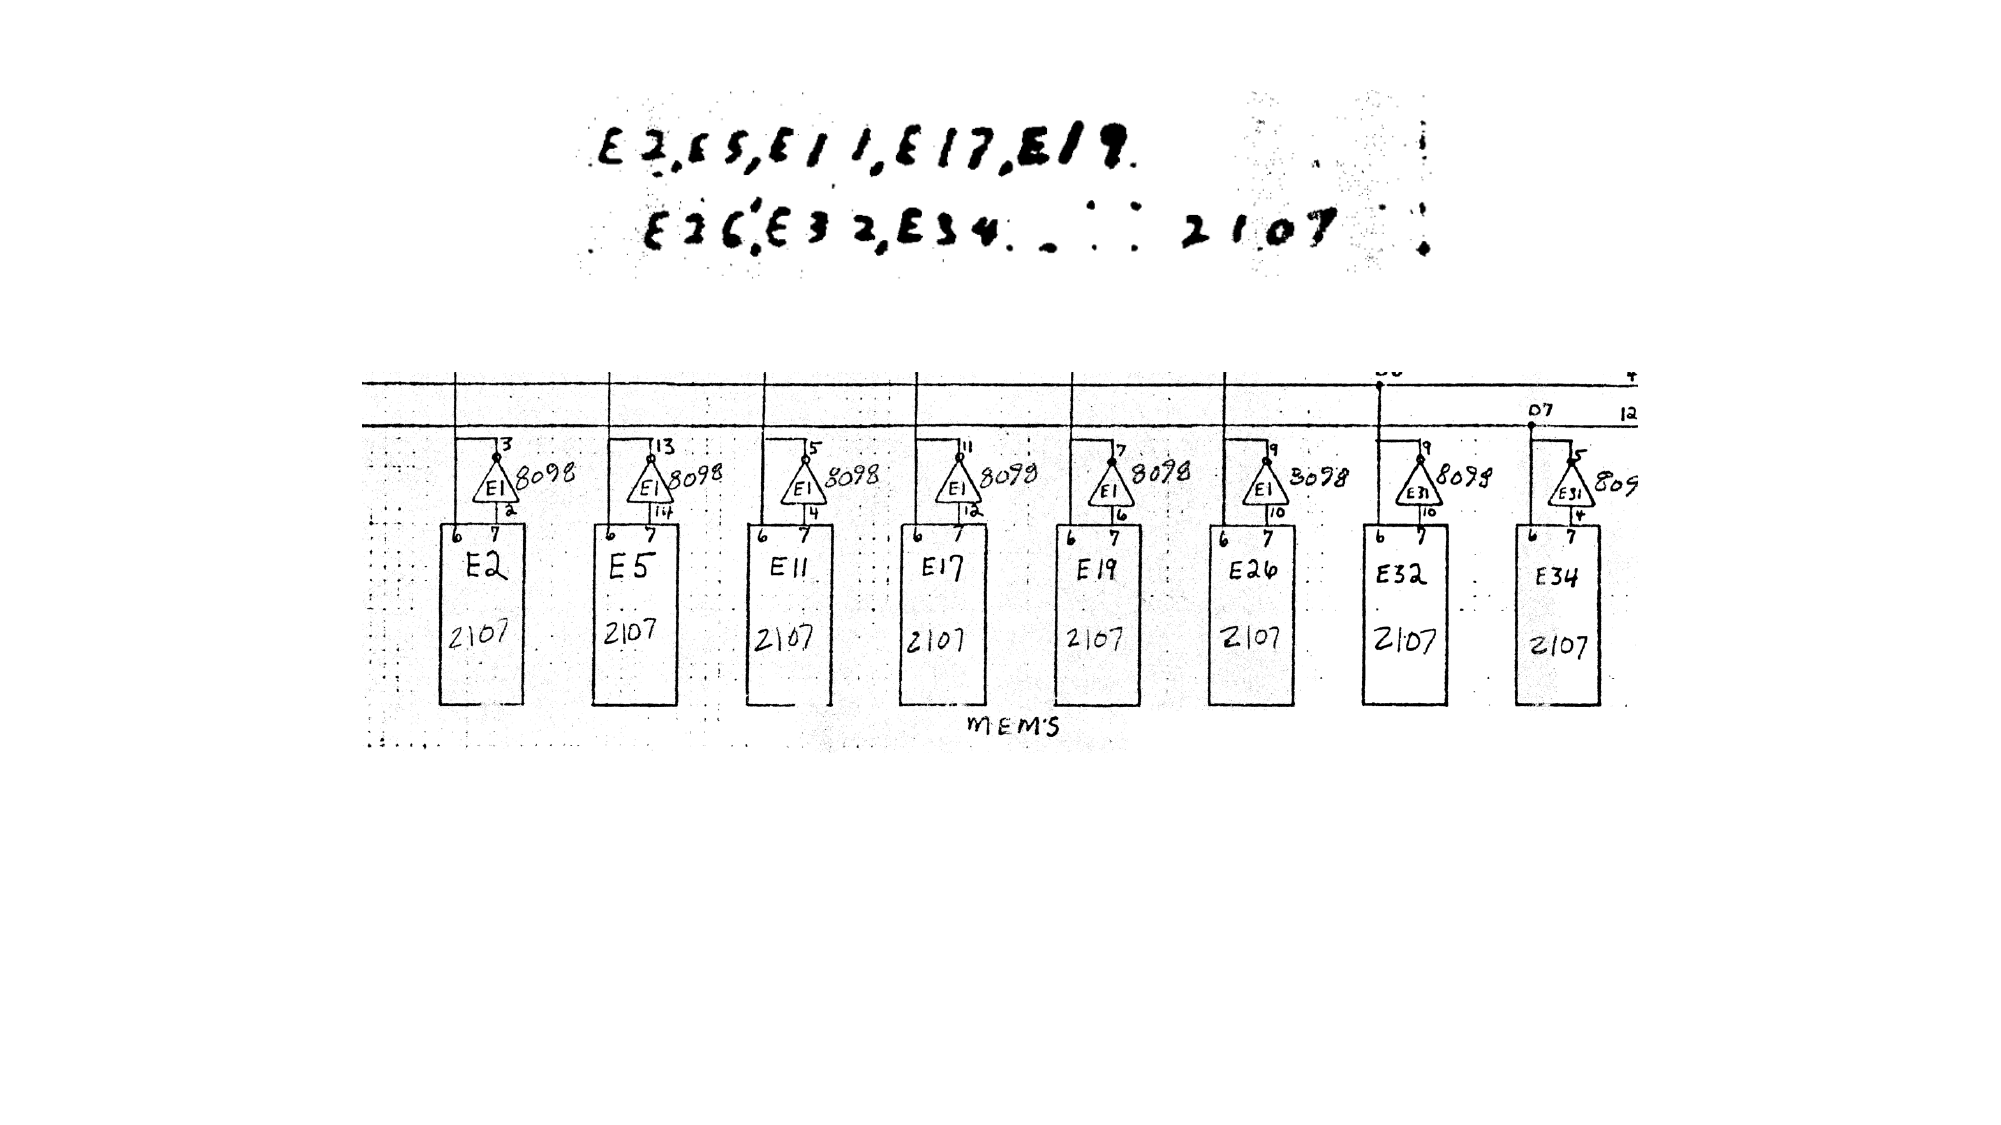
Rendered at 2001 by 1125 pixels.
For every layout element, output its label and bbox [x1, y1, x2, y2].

picture [362, 372, 1638, 753]
picture [506, 90, 1438, 279]
